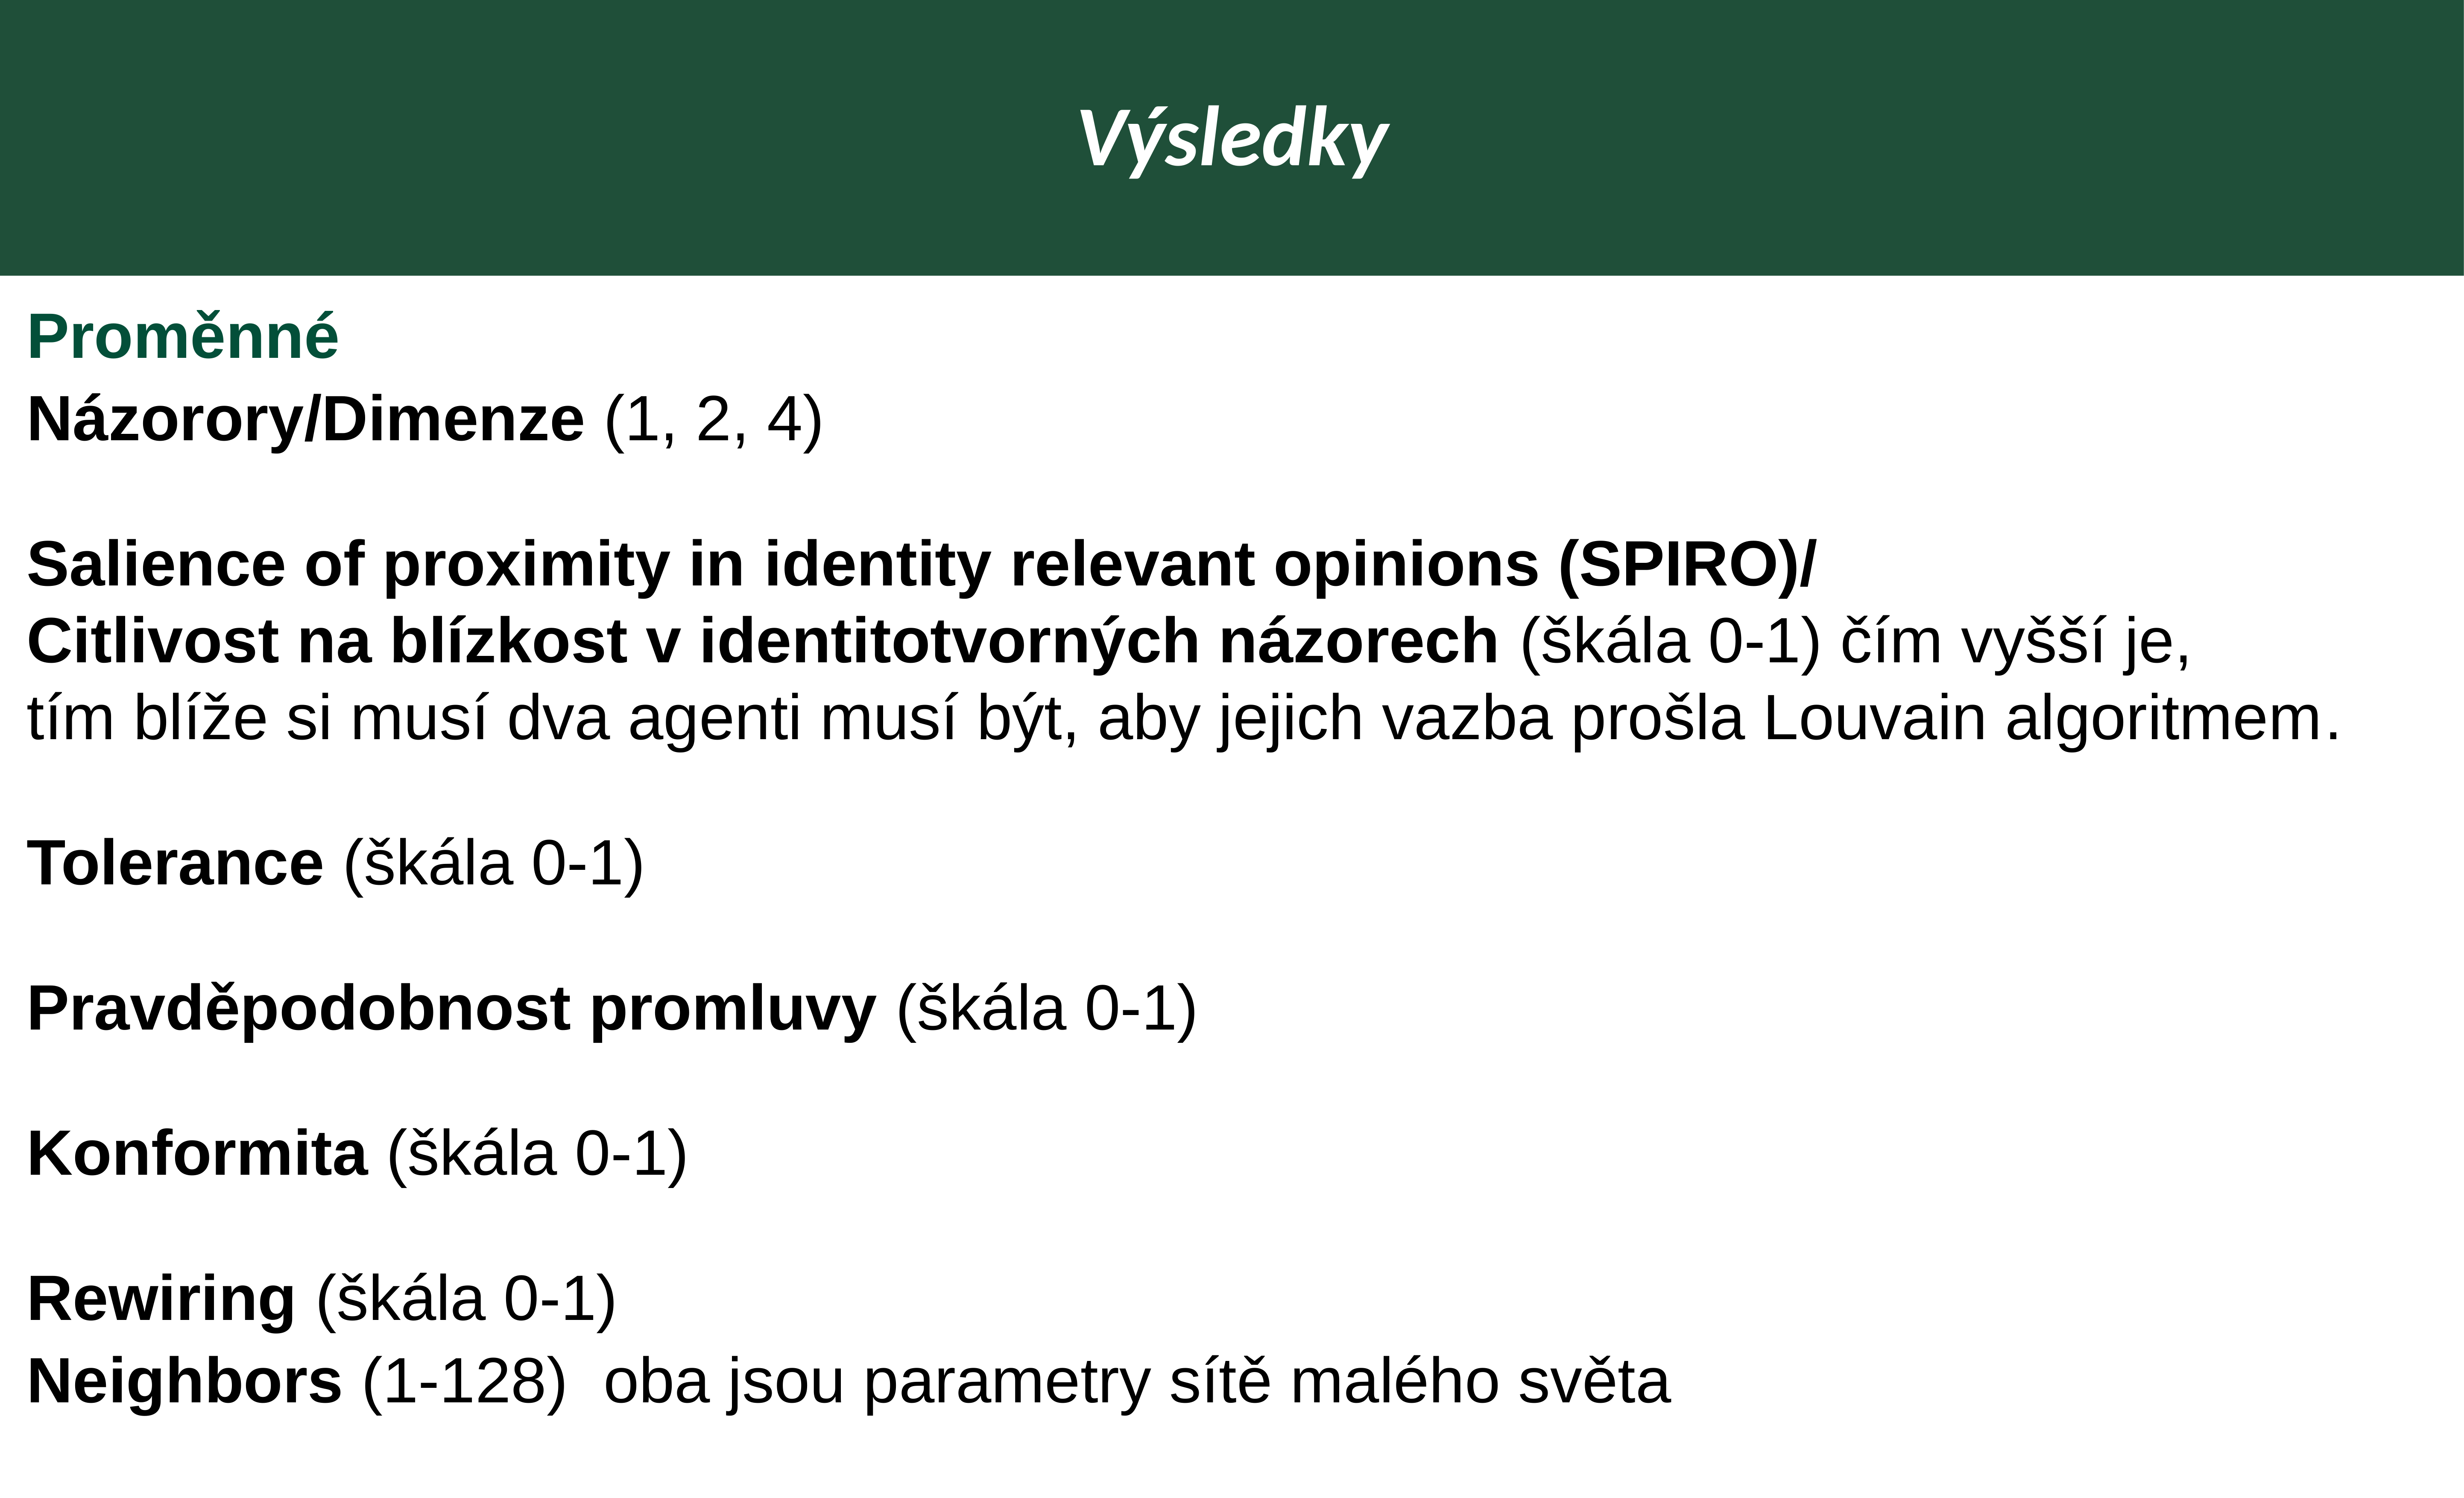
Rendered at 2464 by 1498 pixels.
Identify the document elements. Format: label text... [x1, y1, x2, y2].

subtitle Výsledky [0, 0, 2464, 276]
text_box Proměnné Názorory/Dimenze (1, 2, 4) Salience of proximity in identity relevant opinions (SPIRO)/ Citlivost na blízkost v identitotvorných názorech (škála 0-1) čím vyšší je, tím blíže si musí dva agenti musí být, aby jejich vazba prošla Louvain algoritmem. Tolerance (škála 0-1) Pravděpodobnost promluvy (škála 0-1) Konformita (škála 0-1) Rewiring (škála 0-1) Neighbors (1-128) oba jsou parametry sítě malého světa [20, 291, 2464, 1419]
